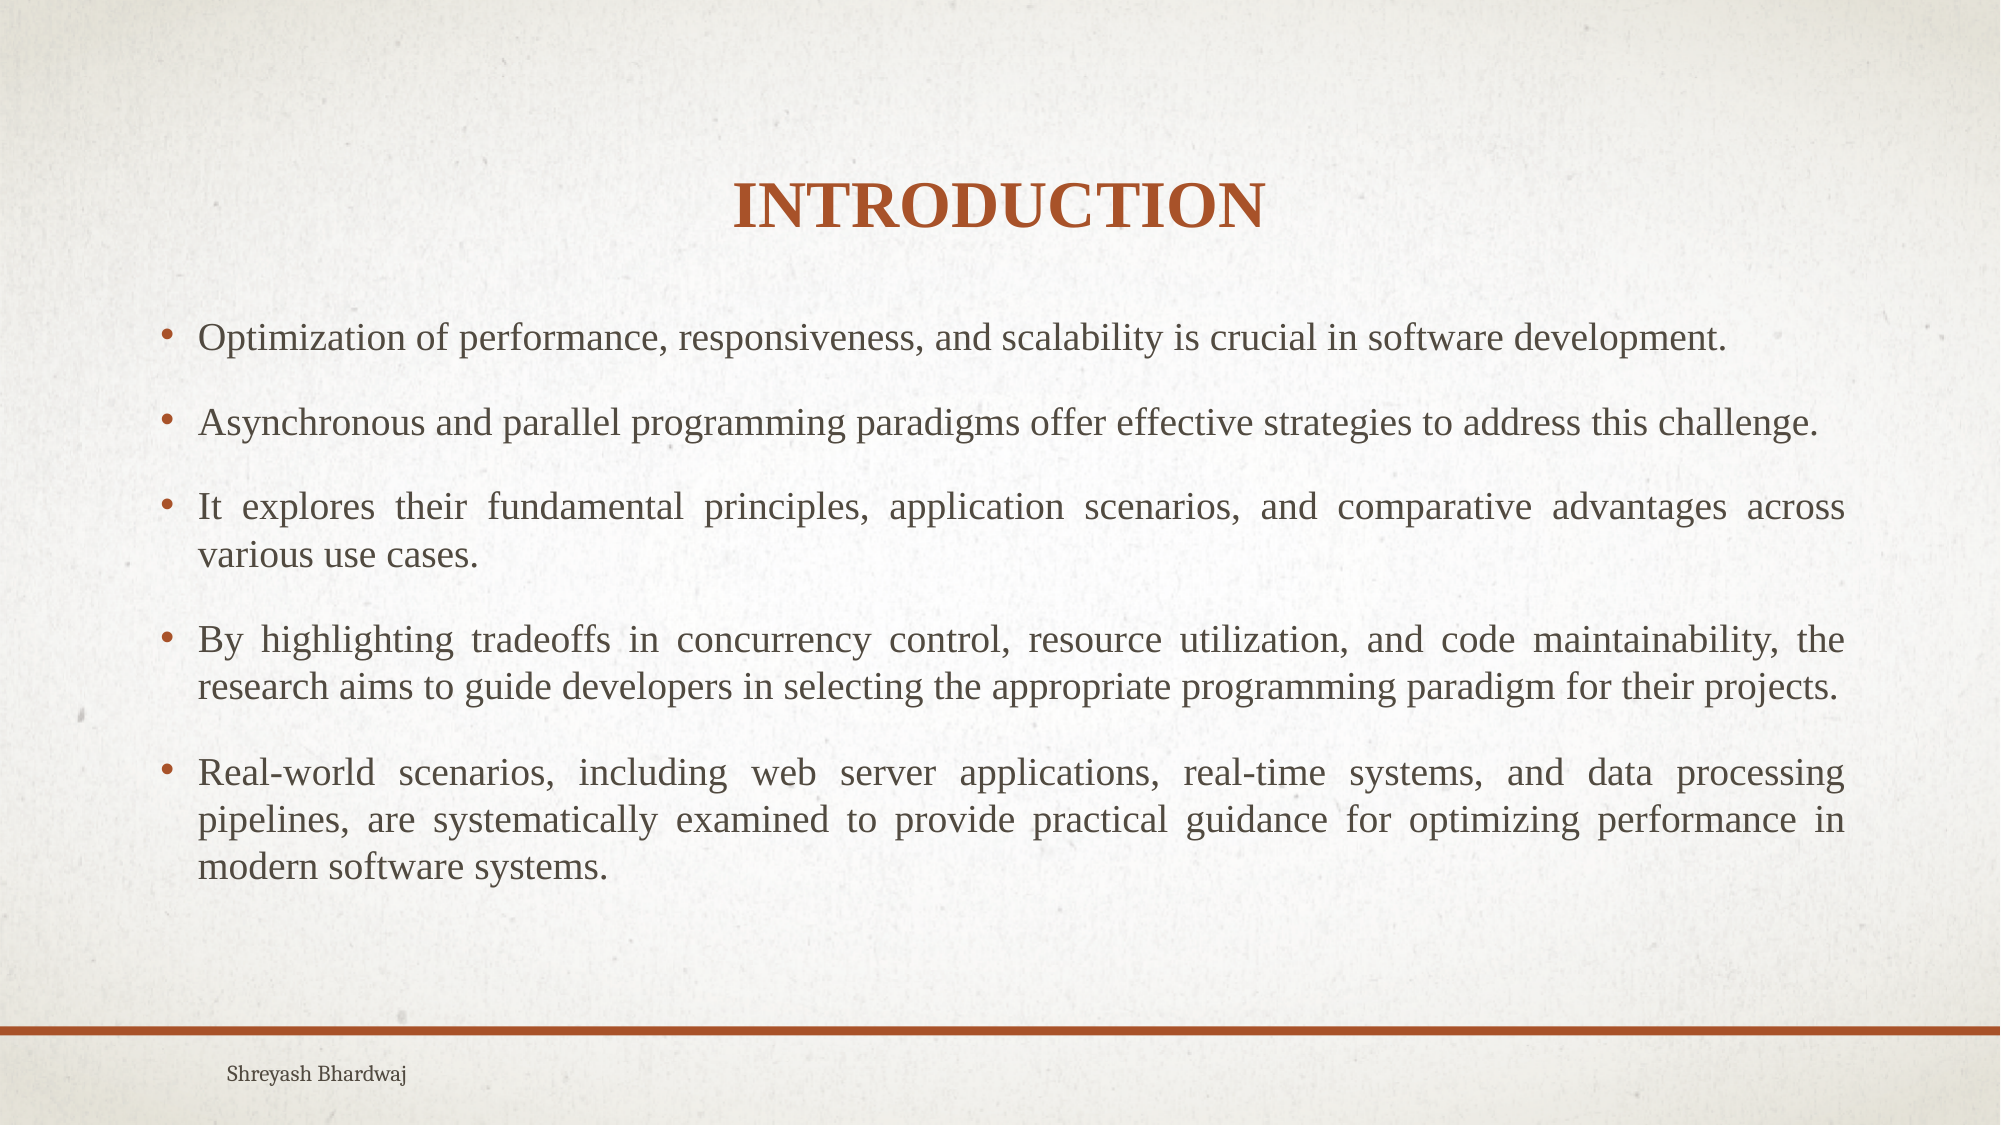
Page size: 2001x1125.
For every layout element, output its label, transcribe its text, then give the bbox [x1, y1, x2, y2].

title INTRODUCTION [212, 62, 1788, 250]
footer Shreyash Bhardwaj [212, 1053, 1063, 1093]
list Optimization of performance, responsiveness, and scalability is crucial in software development. Asynchronous and parallel programming paradigms offer effective strategies to address this challenge. It explores their fundamental principles, application scenarios, and comparative advantages across various use cases. By highlighting tradeoffs in concurrency control, resource utilization, and code maintainability, the research aims to guide developers in selecting the appropriate programming paradigm for their projects. Real-world scenarios, including web server applications, real-time systems, and data processing pipelines, are systematically examined to provide practical guidance for optimizing performance in modern software systems. [137, 302, 1863, 978]
picture [0, 0, 2001, 1125]
